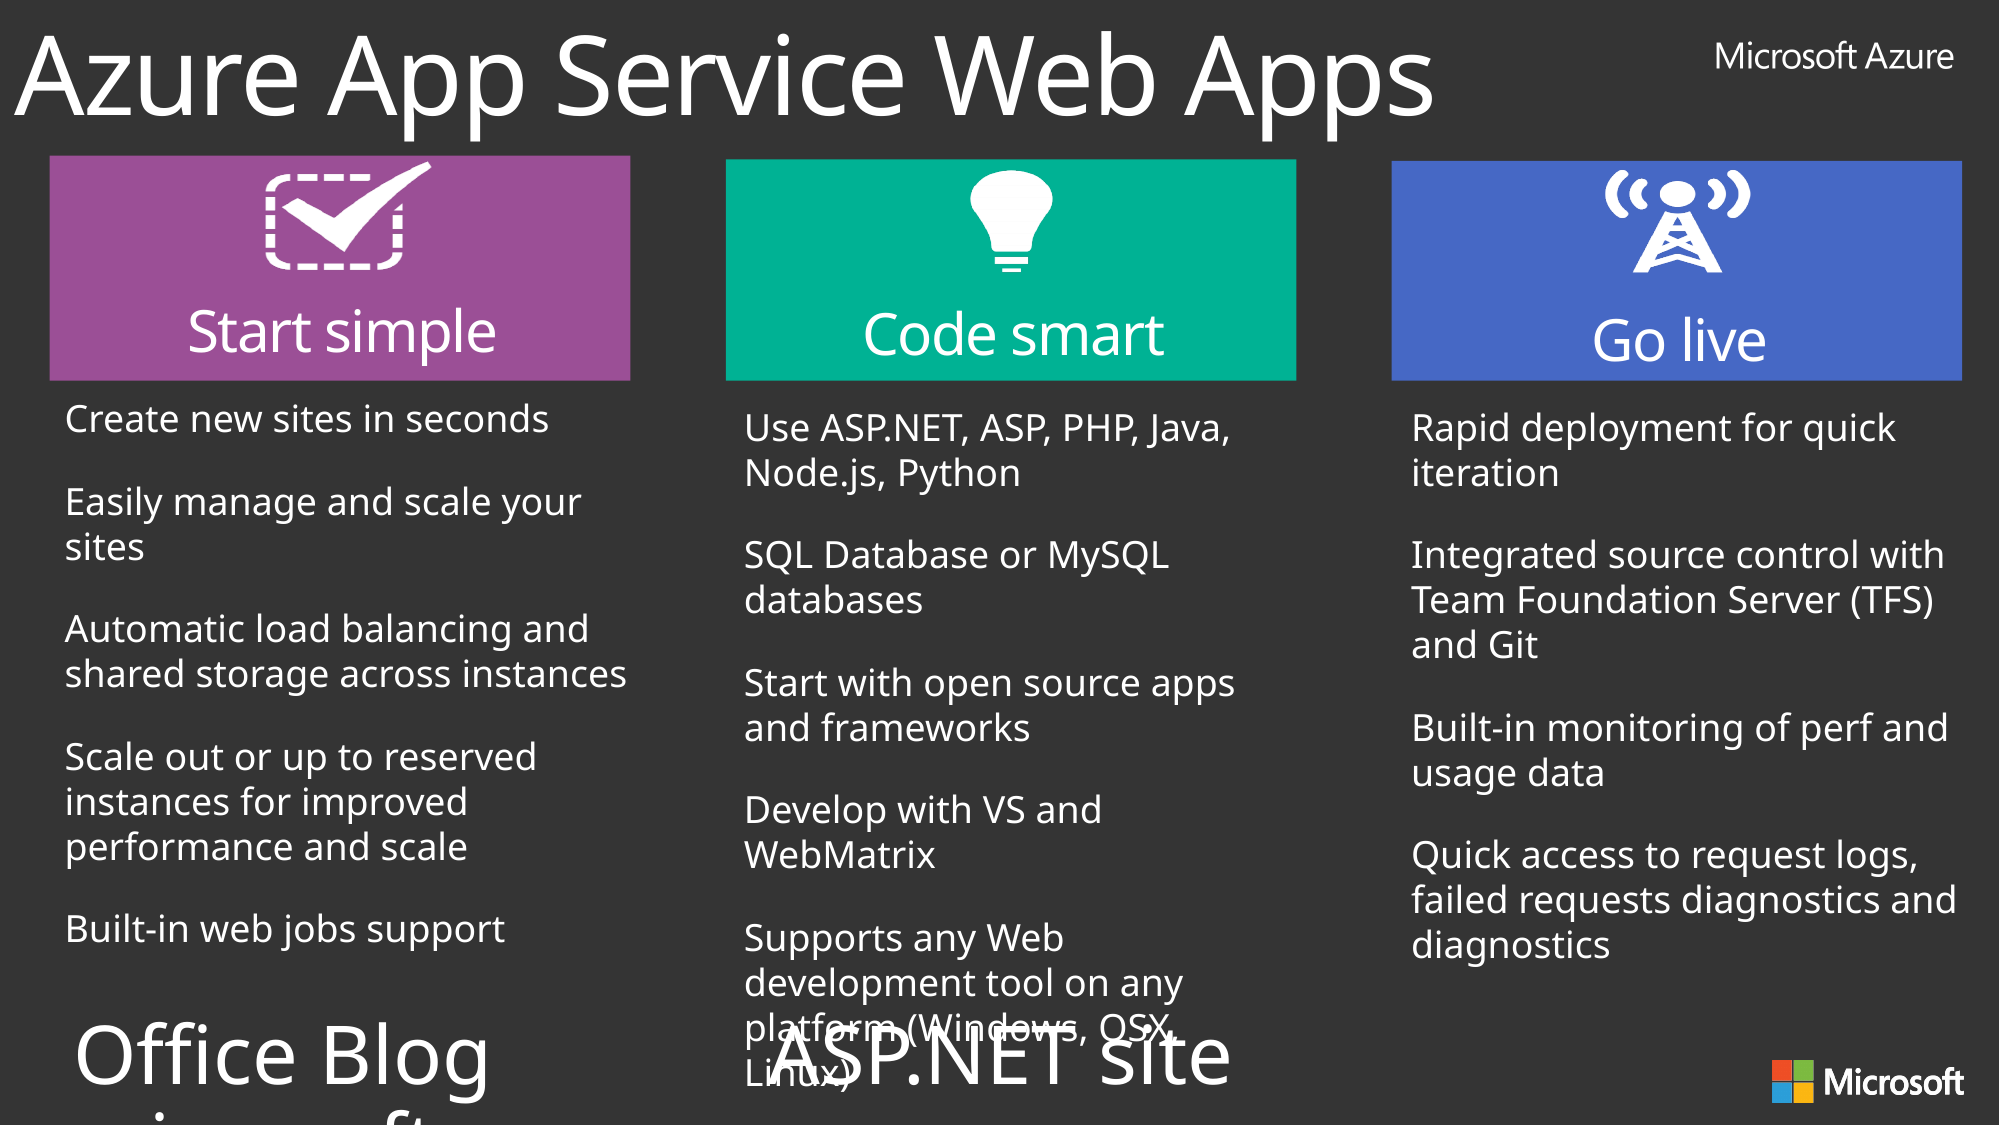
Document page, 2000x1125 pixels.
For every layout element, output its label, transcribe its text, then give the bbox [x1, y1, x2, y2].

text_box Create new sites in seconds Easily manage and scale your sites Automatic load balancing and shared storage across instances Scale out or up to reserved instances for improved performance and scale Built-in web jobs support [49, 387, 670, 945]
text_box Use ASP.NET, ASP, PHP, Java, Node.js, Python SQL Database or MySQL databases Start with open source apps and frameworks Develop with VS and WebMatrix Supports any Web development tool on any platform (Windows, OSX, Linux) [729, 396, 1300, 907]
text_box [49, 142, 631, 381]
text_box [725, 159, 1297, 381]
title Azure App Service Web Apps [0, 12, 1803, 149]
text_box Office Blog ASP.NET site microsoft.com [58, 1007, 1970, 1125]
text_box Rapid deployment for quick iteration Integrated source control with Team Foundation Server (TFS) and Git Built-in monitoring of perf and usage data Quick access to request logs, failed requests diagnostics and diagnostics [1396, 396, 1975, 913]
picture [1803, 24, 1972, 87]
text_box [1391, 158, 1963, 381]
